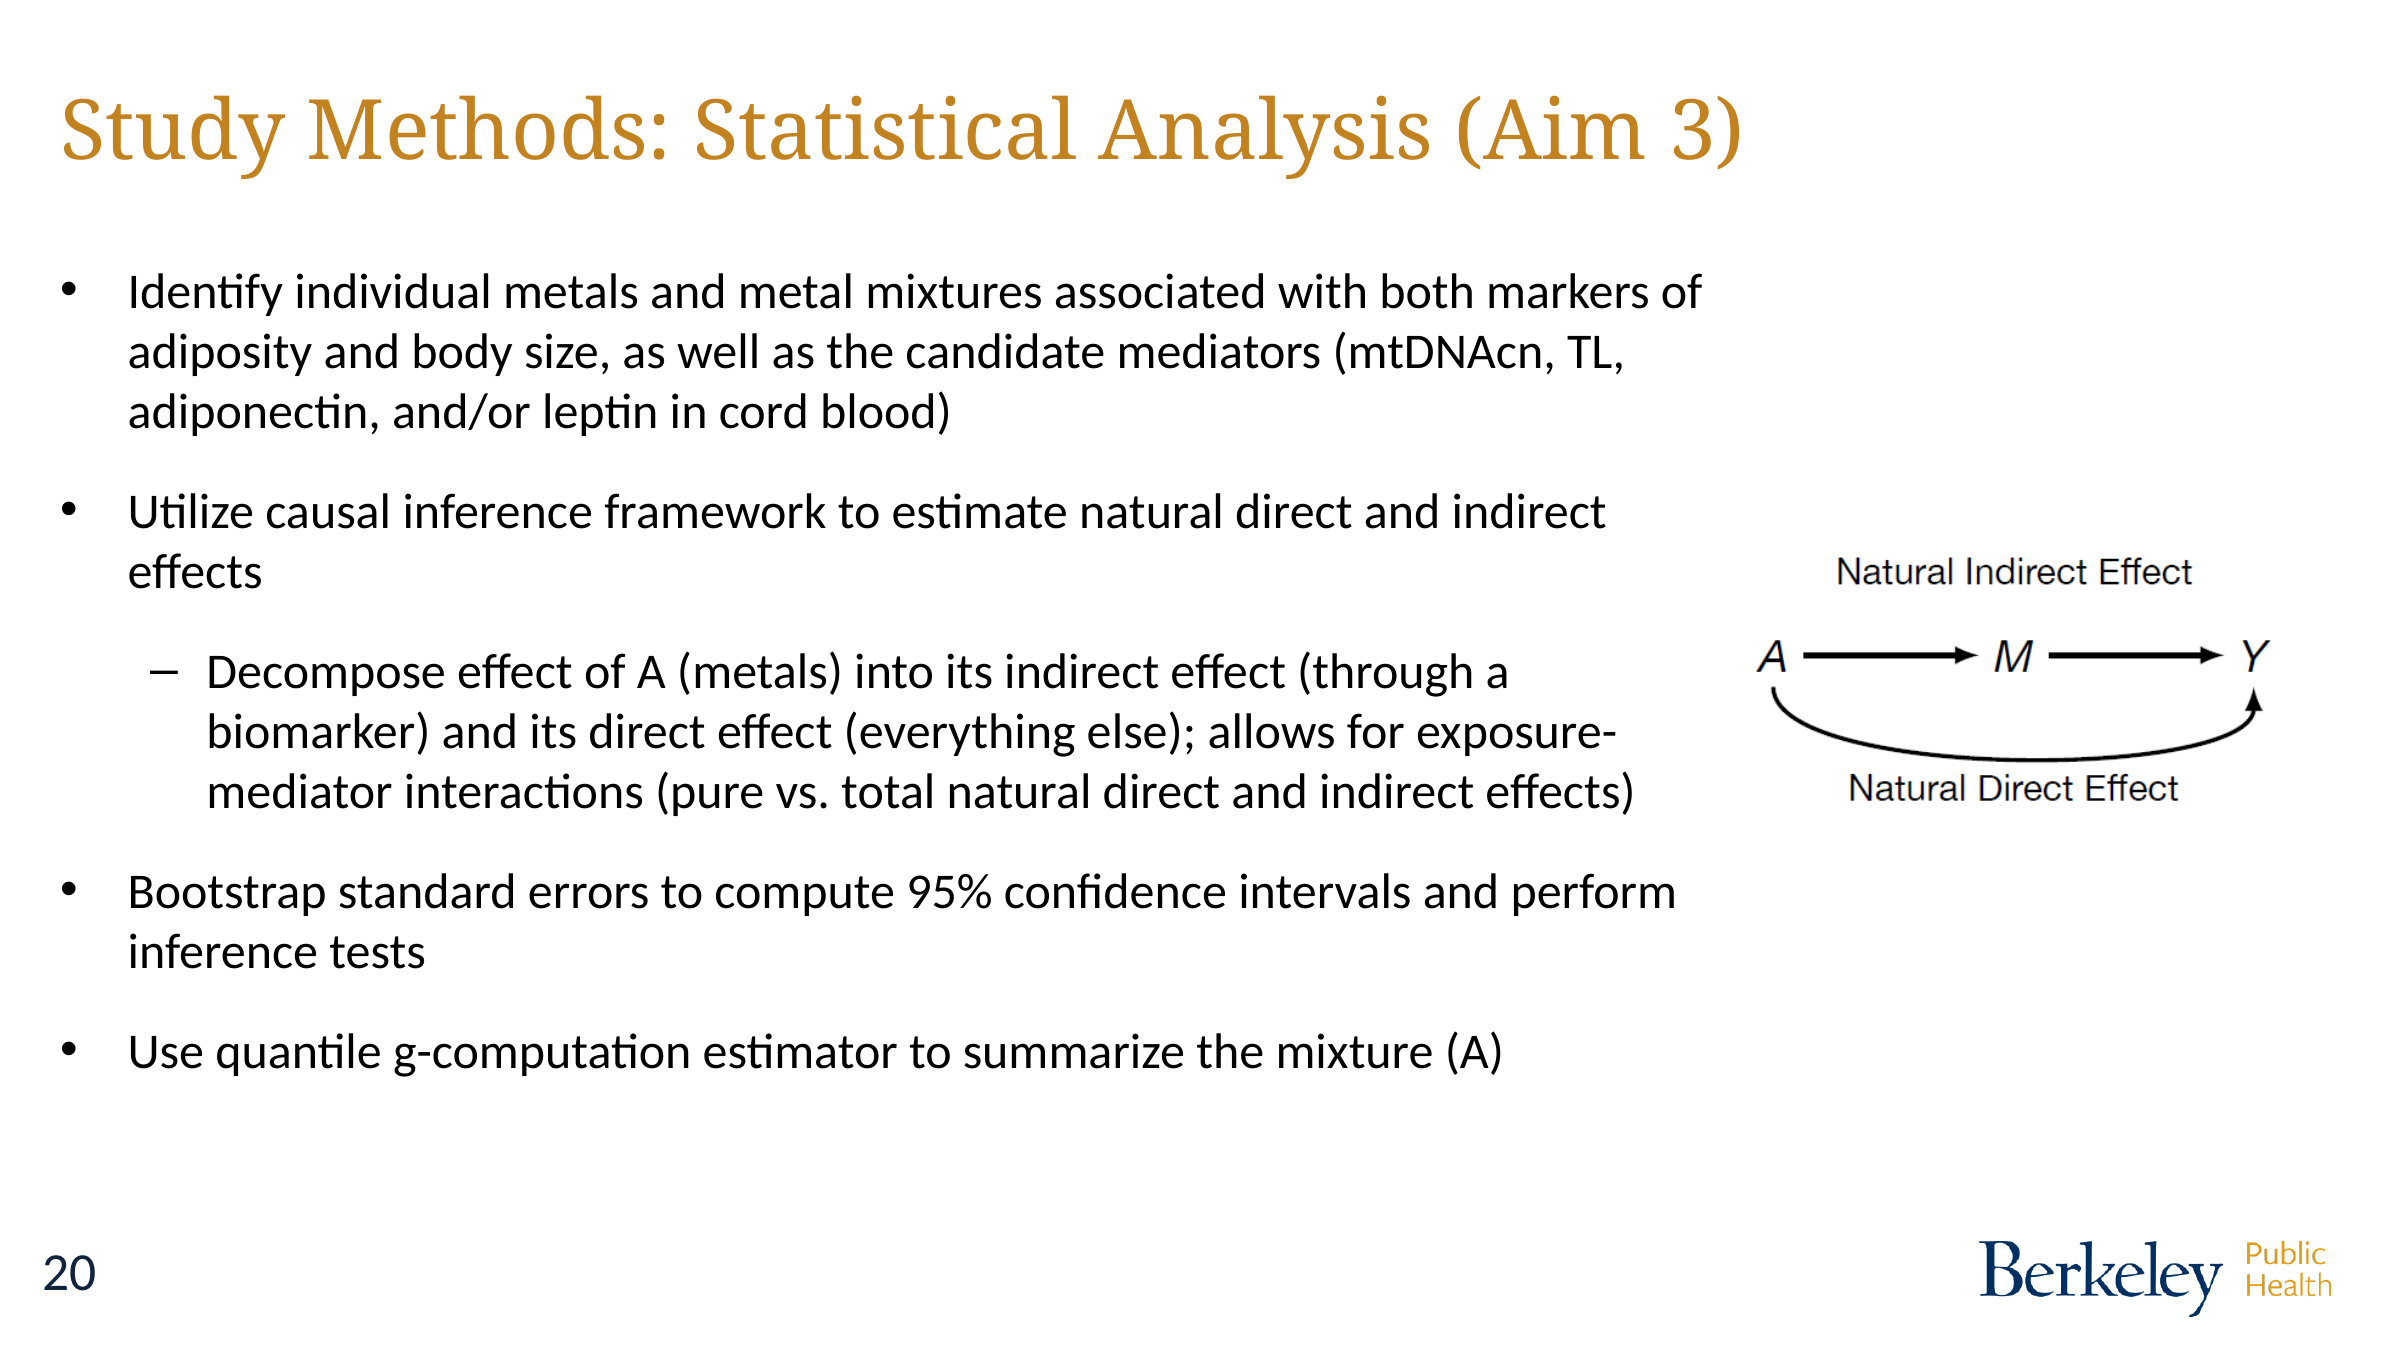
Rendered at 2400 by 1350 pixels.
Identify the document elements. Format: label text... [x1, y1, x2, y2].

list Identify individual metals and metal mixtures associated with both markers of adiposity and body size, as well as the candidate mediators (mtDNAcn, TL, adiponectin, and/or leptin in cord blood) Utilize causal inference framework to estimate natural direct and indirect effects Decompose effect of A (metals) into its indirect effect (through a biomarker) and its direct effect (everything else); allows for exposure-mediator interactions (pure vs. total natural direct and indirect effects) Bootstrap standard errors to compute 95% confidence intervals and perform inference tests Use quantile g-computation estimator to summarize the mixture (A) [45, 251, 1721, 1165]
text_box 20 [27, 1229, 117, 1309]
picture [1715, 519, 2355, 830]
title Study Methods: Statistical Analysis (Aim 3) [45, 68, 1768, 191]
